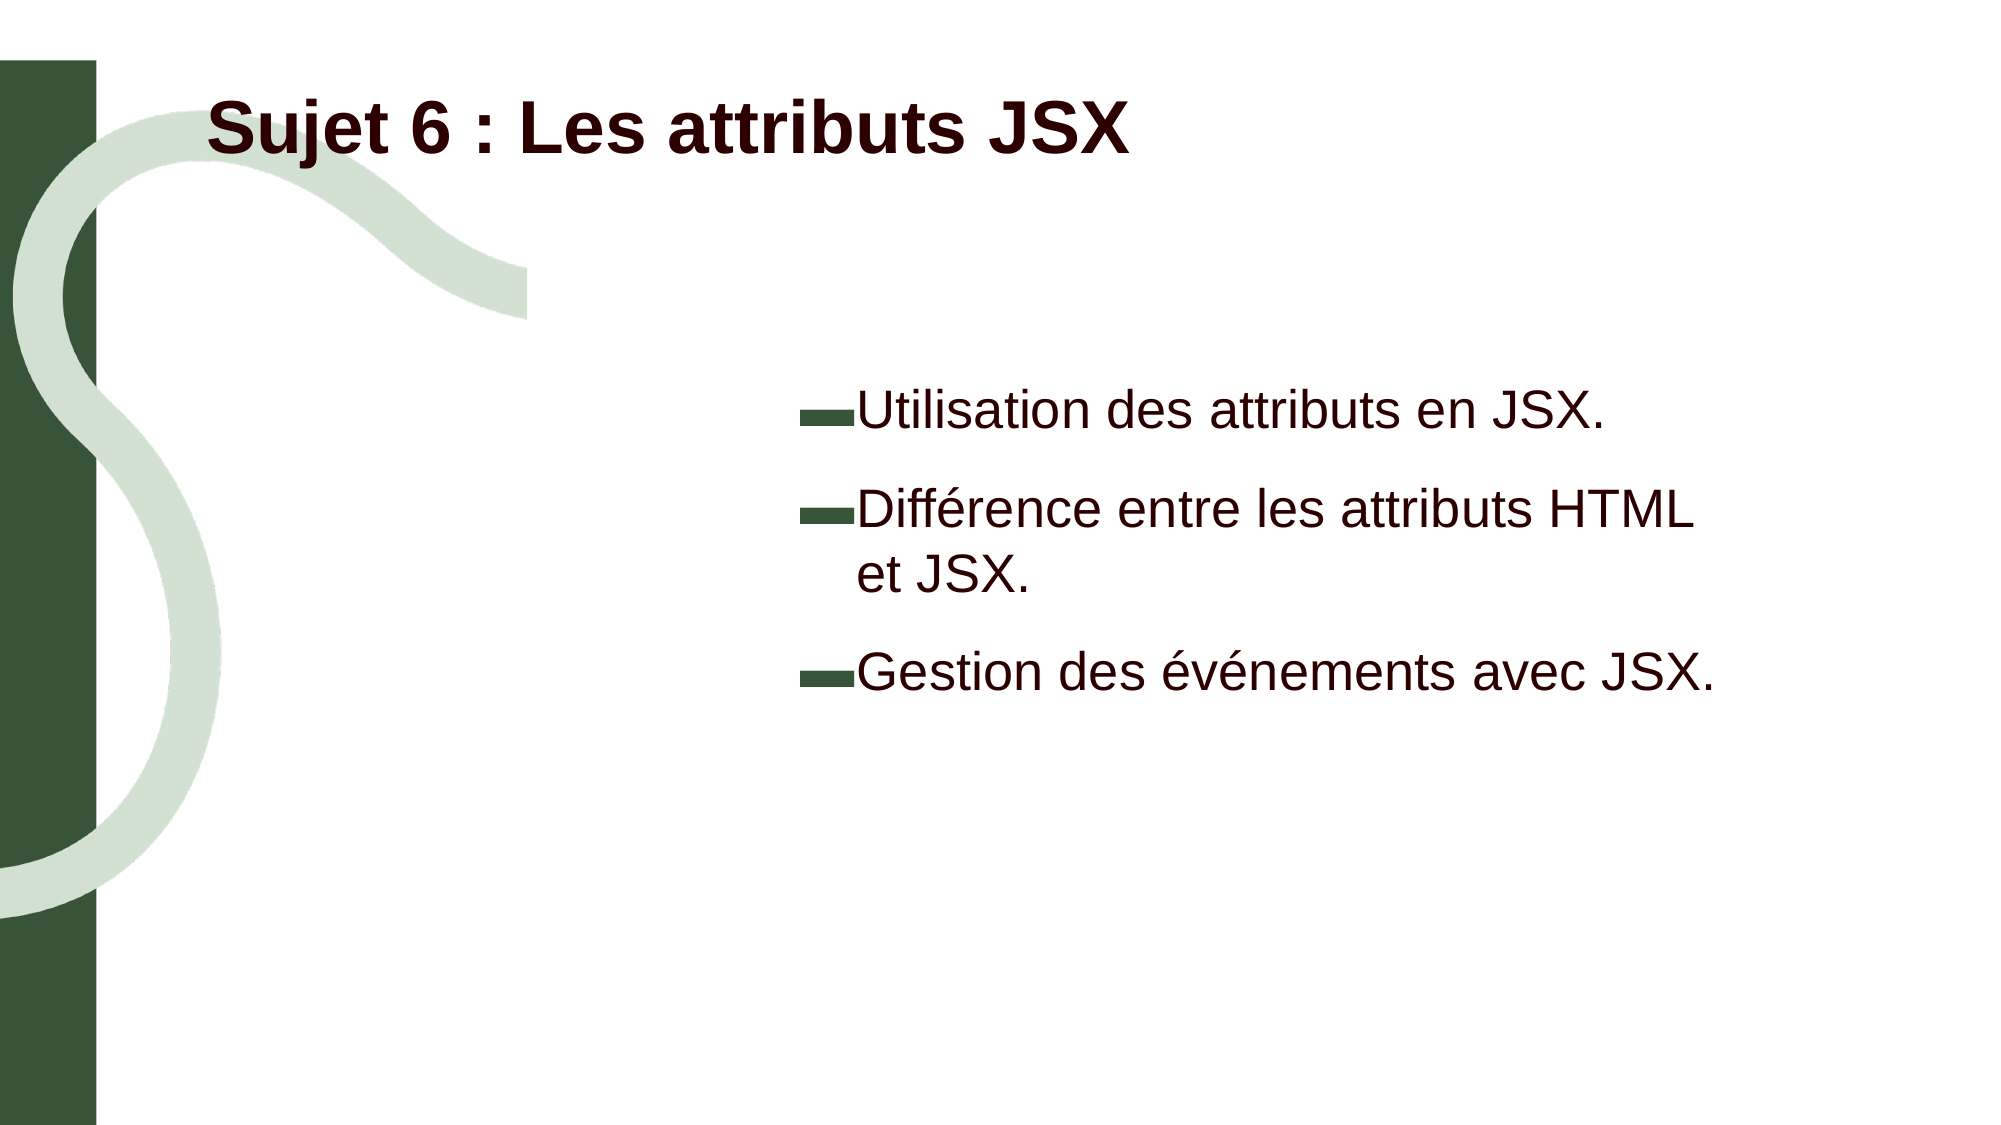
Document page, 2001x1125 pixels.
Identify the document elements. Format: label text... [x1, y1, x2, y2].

list Utilisation des attributs en JSX. Différence entre les attributs HTML et JSX. Gestion des événements avec JSX. [785, 367, 1757, 1064]
title Sujet 6 : Les attributs JSX [206, 60, 1794, 284]
picture [0, 9, 528, 920]
